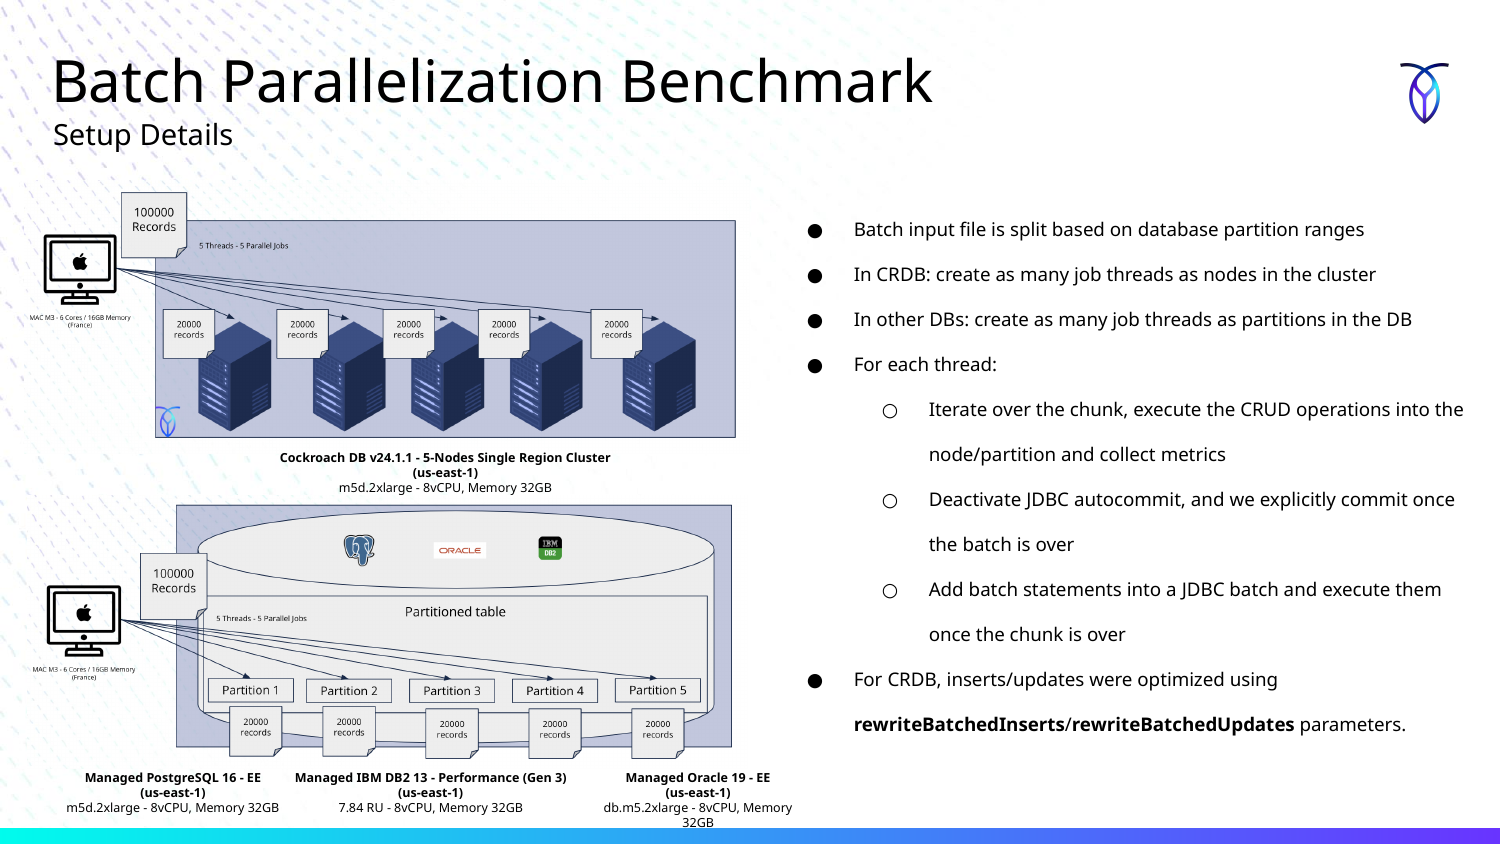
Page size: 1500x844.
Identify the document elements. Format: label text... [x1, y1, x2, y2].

picture [0, 0, 1500, 829]
text_box Managed Oracle 19 - EE (us-east-1) db.m5.2xlarge - 8vCPU, Memory 32GB [571, 755, 825, 844]
title Setup Details [53, 116, 1369, 181]
text_box Managed IBM DB2 13 - Performance (Gen 3) (us-east-1) 7.84 RU - 8vCPU, Memory 32GB [279, 777, 582, 831]
text_box Managed PostgreSQL 16 - EE (us-east-1) m5d.2xlarge - 8vCPU, Memory 32GB [49, 777, 279, 831]
text_box Cockroach DB v24.1.1 - 5-Nodes Single Region Cluster (us-east-1) m5d.2xlarge - 8vCPU, Memory 32GB [156, 462, 734, 493]
table_cell 750 [1148, 829, 1152, 844]
text_box Batch input file is split based on database partition ranges In CRDB: create as many job threads as nodes in the cluster In other DBs: create as many job threads as partitions in the DB For each thread: Iterate over the chunk, execute the CRUD operations into the node/partition and collect metrics Deactivate JDBC autocommit, and we explicitly commit once the batch is over Add batch statements into a JDBC batch and execute them once the chunk is over For CRDB, inserts/updates were optimized using rewriteBatchedInserts/rewriteBatchedUpdates parameters. [763, 180, 1489, 751]
title Batch Parallelization Benchmark [51, 44, 1367, 172]
table_cell ∞ [955, 829, 960, 844]
